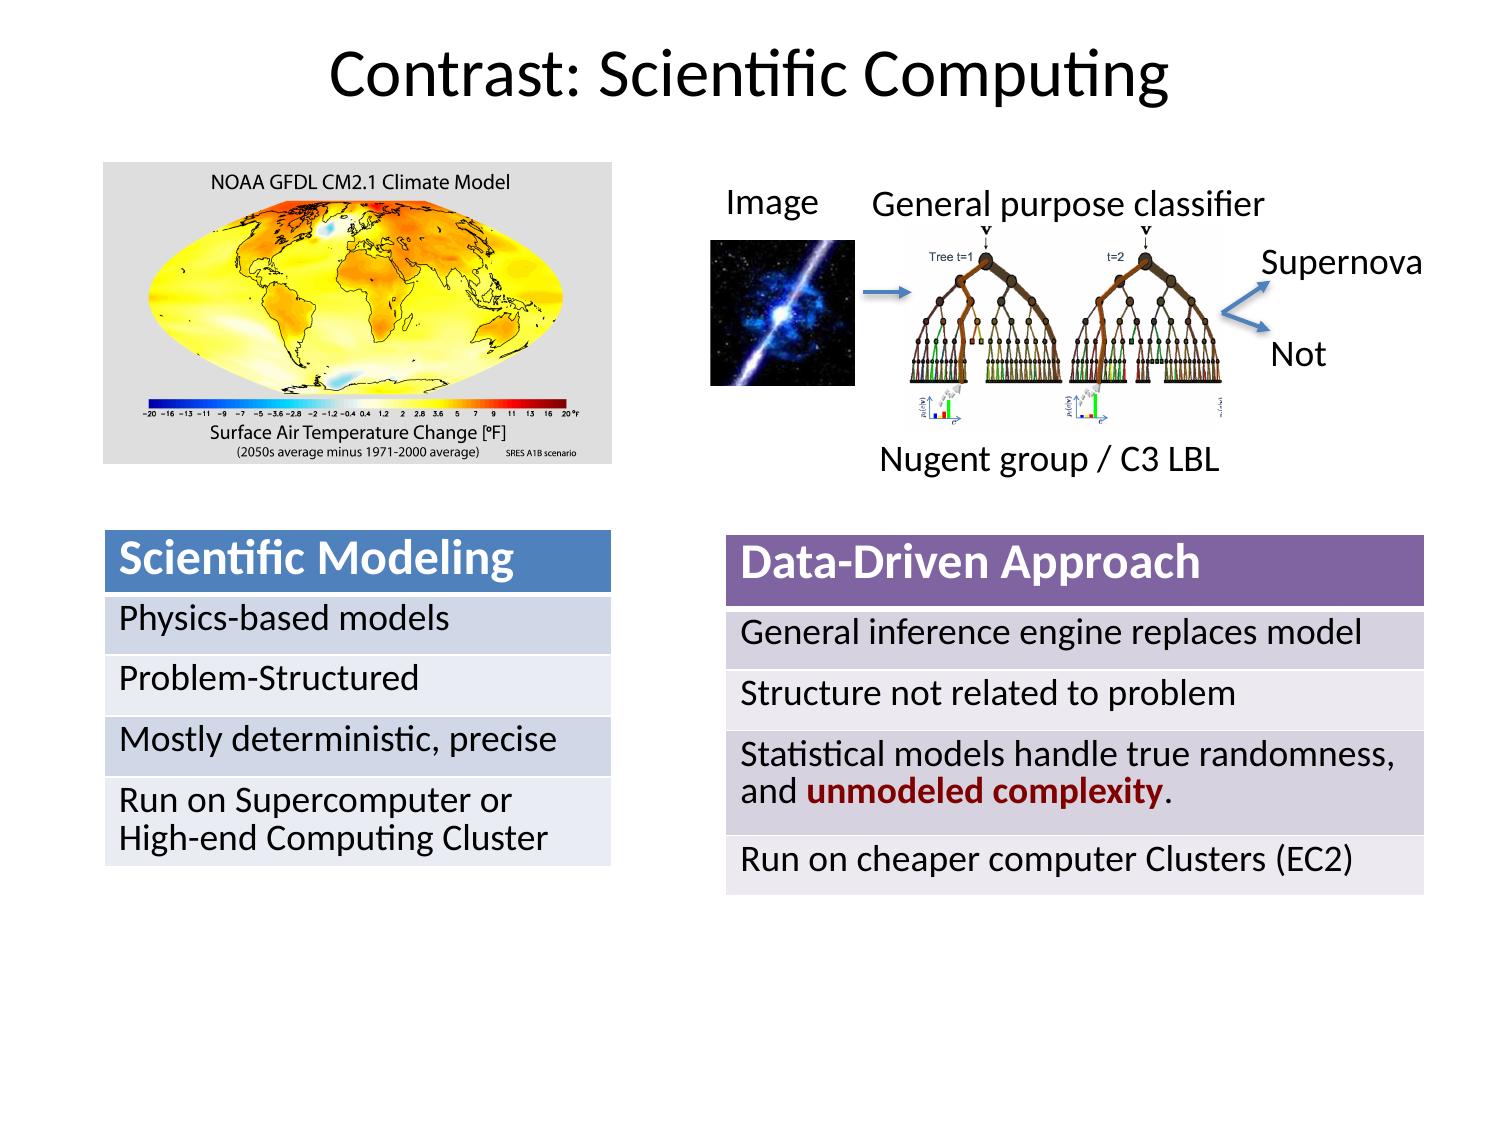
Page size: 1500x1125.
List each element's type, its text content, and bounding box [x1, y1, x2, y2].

table_cell Structure not related to problem [726, 671, 1424, 730]
text_box Supernova [1246, 229, 1439, 290]
picture [103, 162, 612, 464]
table_header Scientific Modeling [105, 530, 611, 592]
picture [903, 224, 1223, 430]
table_cell Mostly deterministic, precise [105, 717, 611, 776]
table_cell Run on cheaper computer Clusters (EC2) [726, 836, 1424, 895]
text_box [1221, 312, 1271, 332]
table_cell Run on Supercomputer or High-end Computing Cluster [105, 778, 611, 866]
title Contrast: Scientific Computing [75, 20, 1425, 119]
table_cell Problem-Structured [105, 656, 611, 715]
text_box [1221, 280, 1271, 312]
table_header Data-Driven Approach [726, 535, 1424, 606]
text_box Nugent group / C3 LBL [864, 426, 1235, 487]
picture [710, 240, 856, 386]
table_cell General inference engine replaces model [726, 612, 1424, 669]
table_cell Statistical models handle true randomness, and unmodeled complexity. [726, 731, 1424, 835]
text_box Not [1255, 321, 1342, 382]
text_box General purpose classifier [857, 171, 1281, 231]
text_box Image [711, 169, 835, 230]
table_cell Physics-based models [105, 597, 611, 654]
